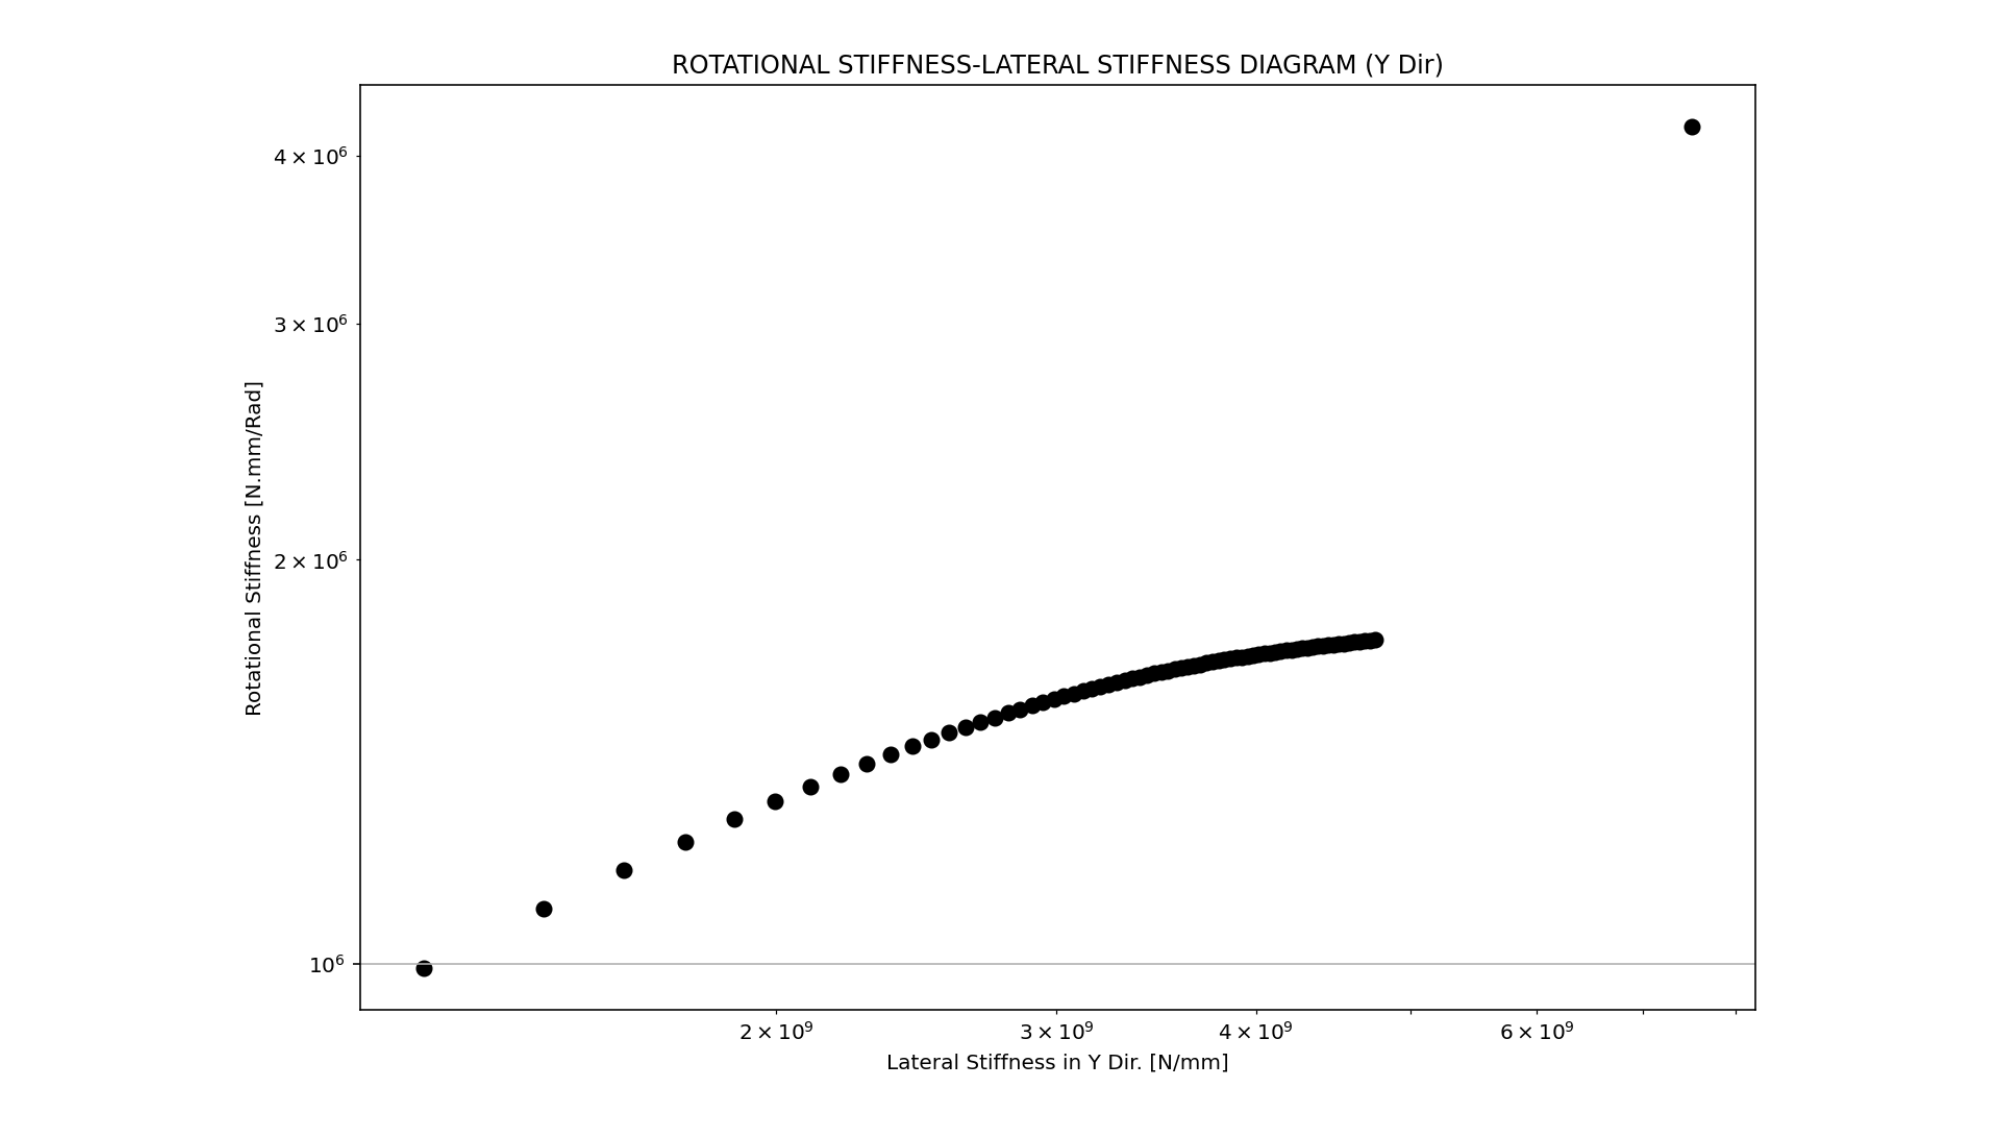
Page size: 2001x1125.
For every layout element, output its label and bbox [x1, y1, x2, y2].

picture [229, 37, 1771, 1087]
